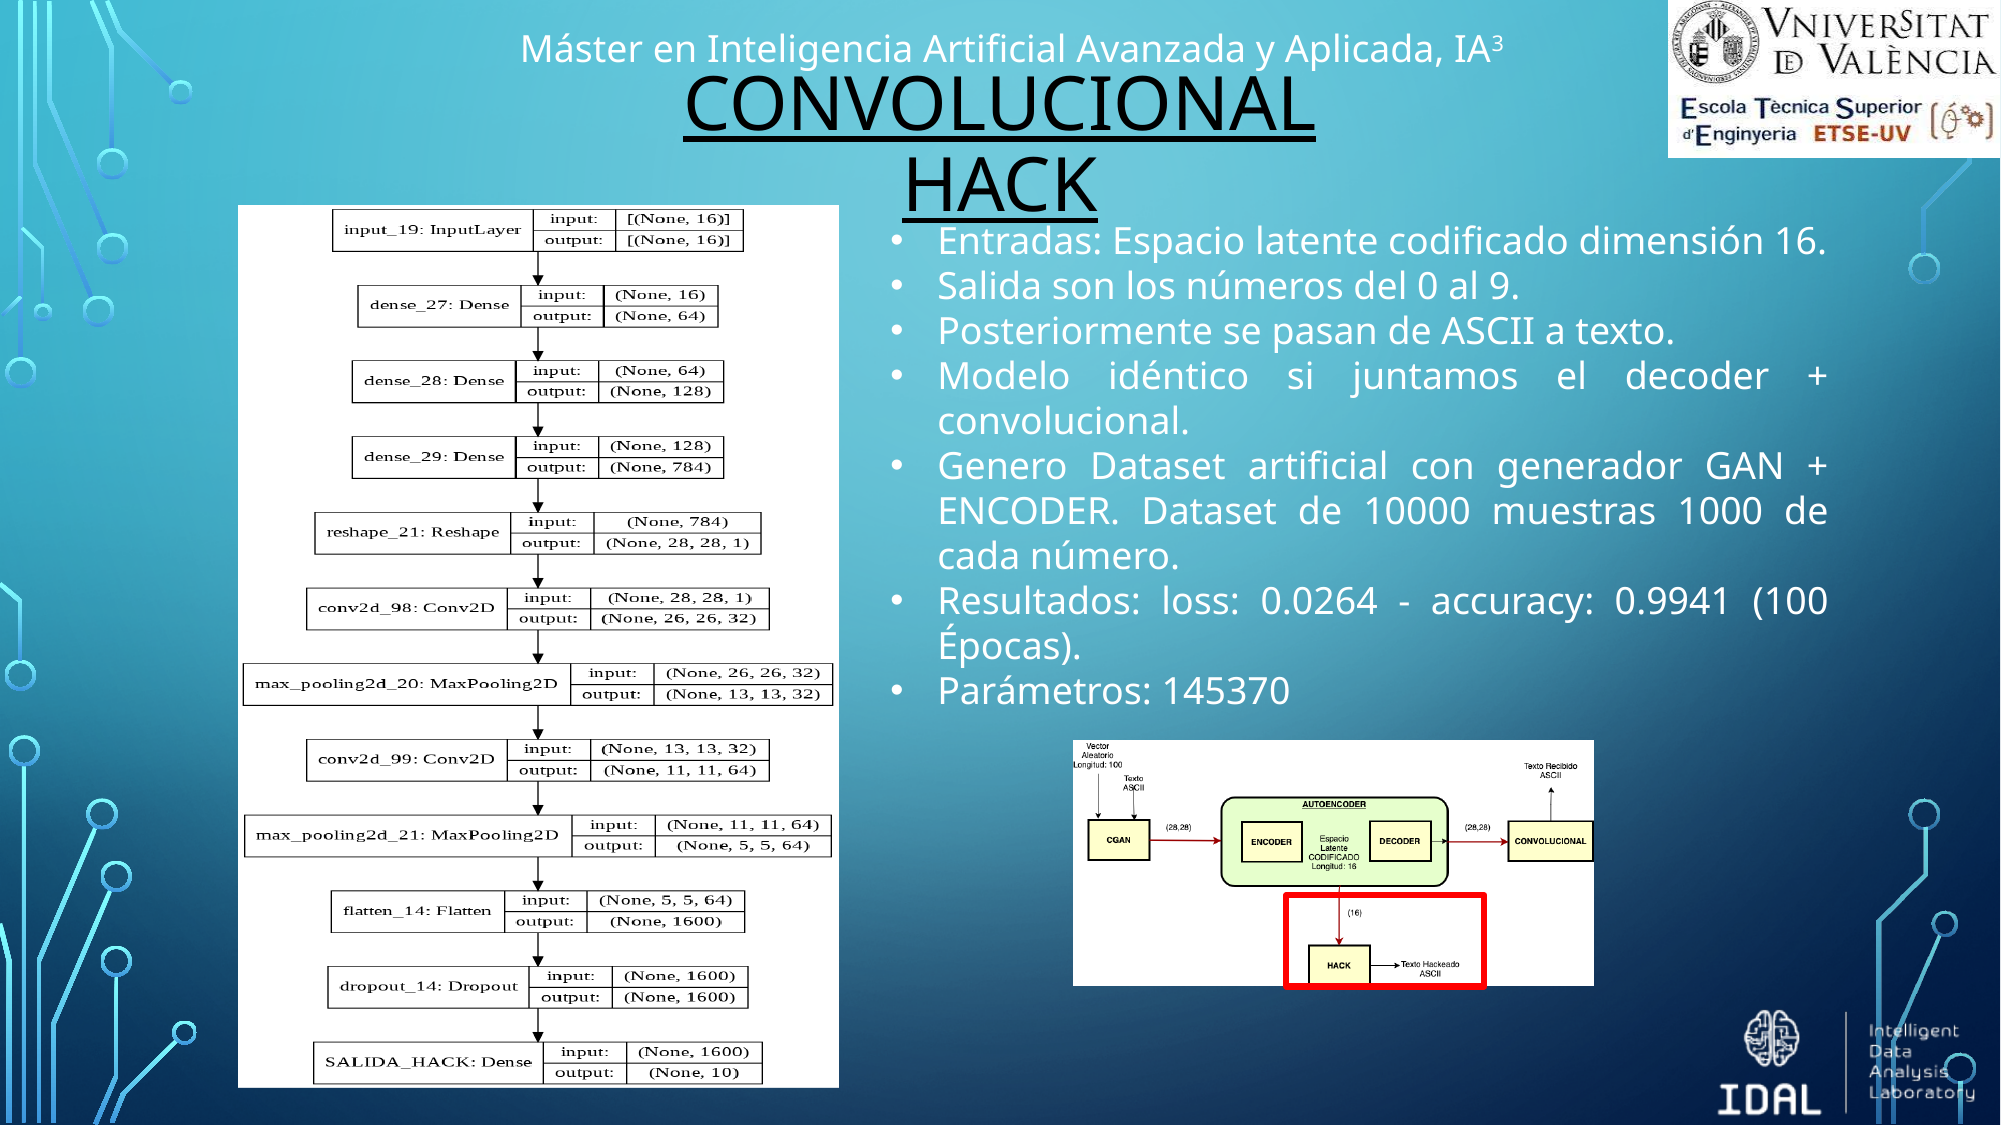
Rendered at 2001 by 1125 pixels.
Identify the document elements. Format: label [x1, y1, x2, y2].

picture [1073, 740, 1594, 986]
text_box [555, 0, 2000, 1125]
picture [238, 205, 840, 1089]
